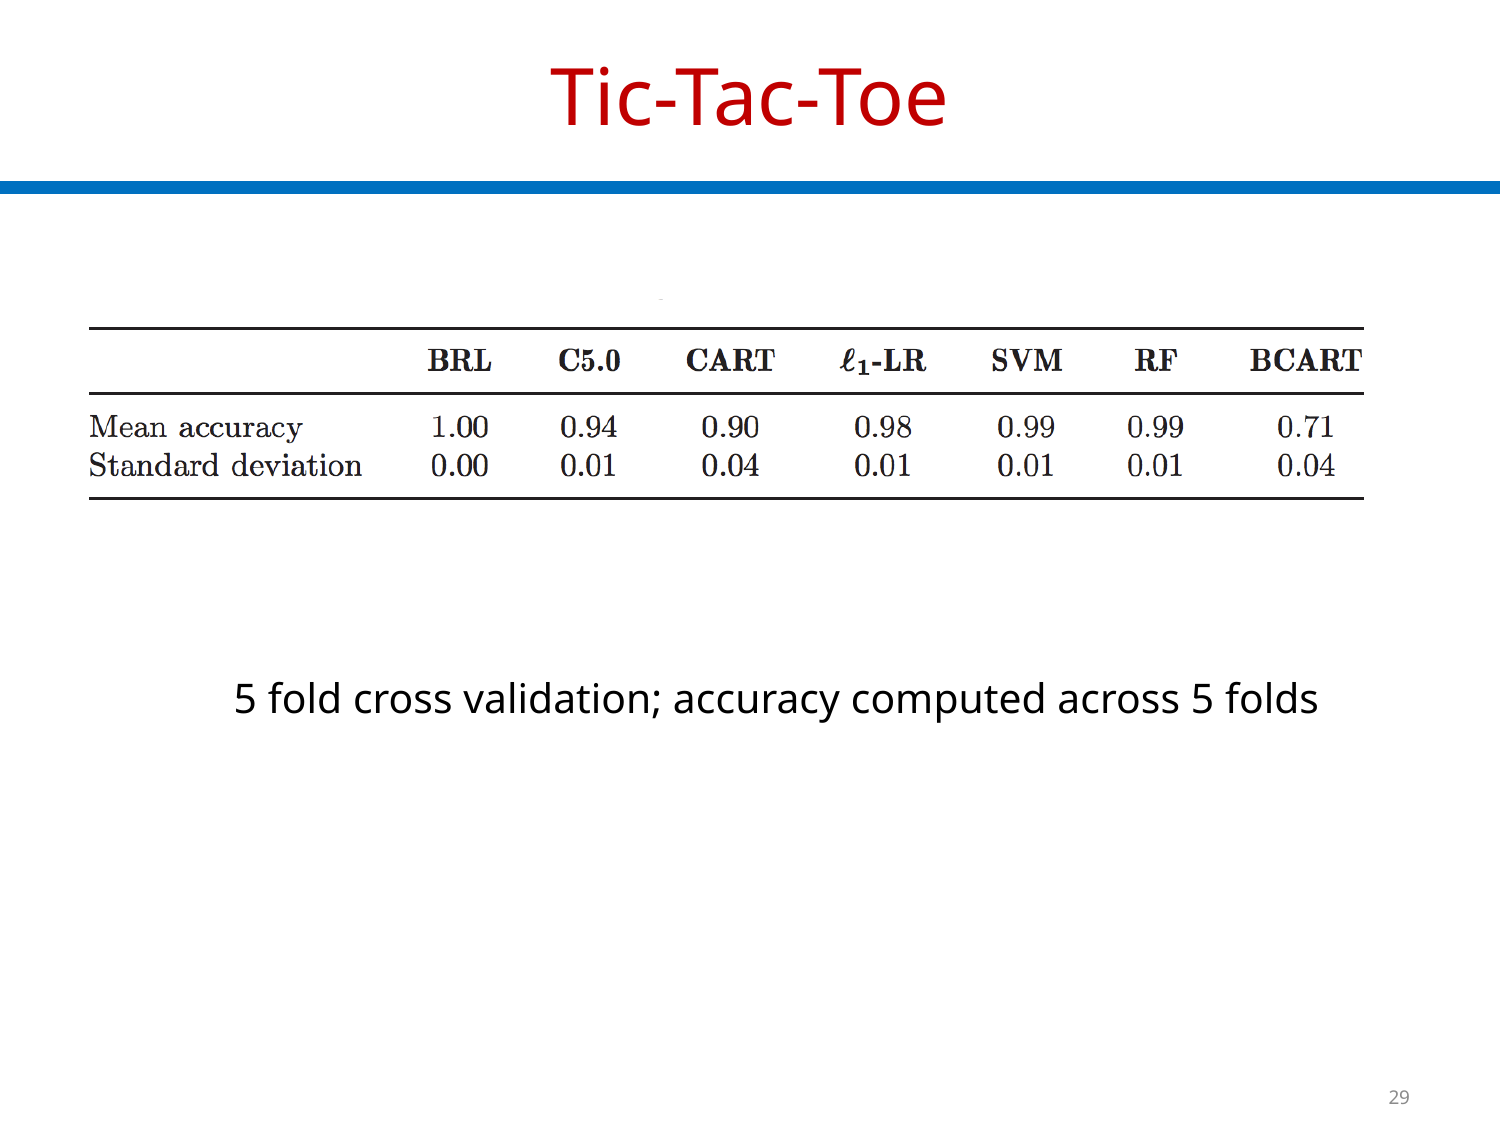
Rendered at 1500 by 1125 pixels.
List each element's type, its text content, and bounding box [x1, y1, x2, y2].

slide_number 29 [1074, 1085, 1425, 1112]
title Tic-Tac-Toe [0, 0, 1500, 188]
text_box 5 fold cross validation; accuracy computed across 5 folds [218, 665, 1337, 730]
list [74, 299, 1426, 544]
